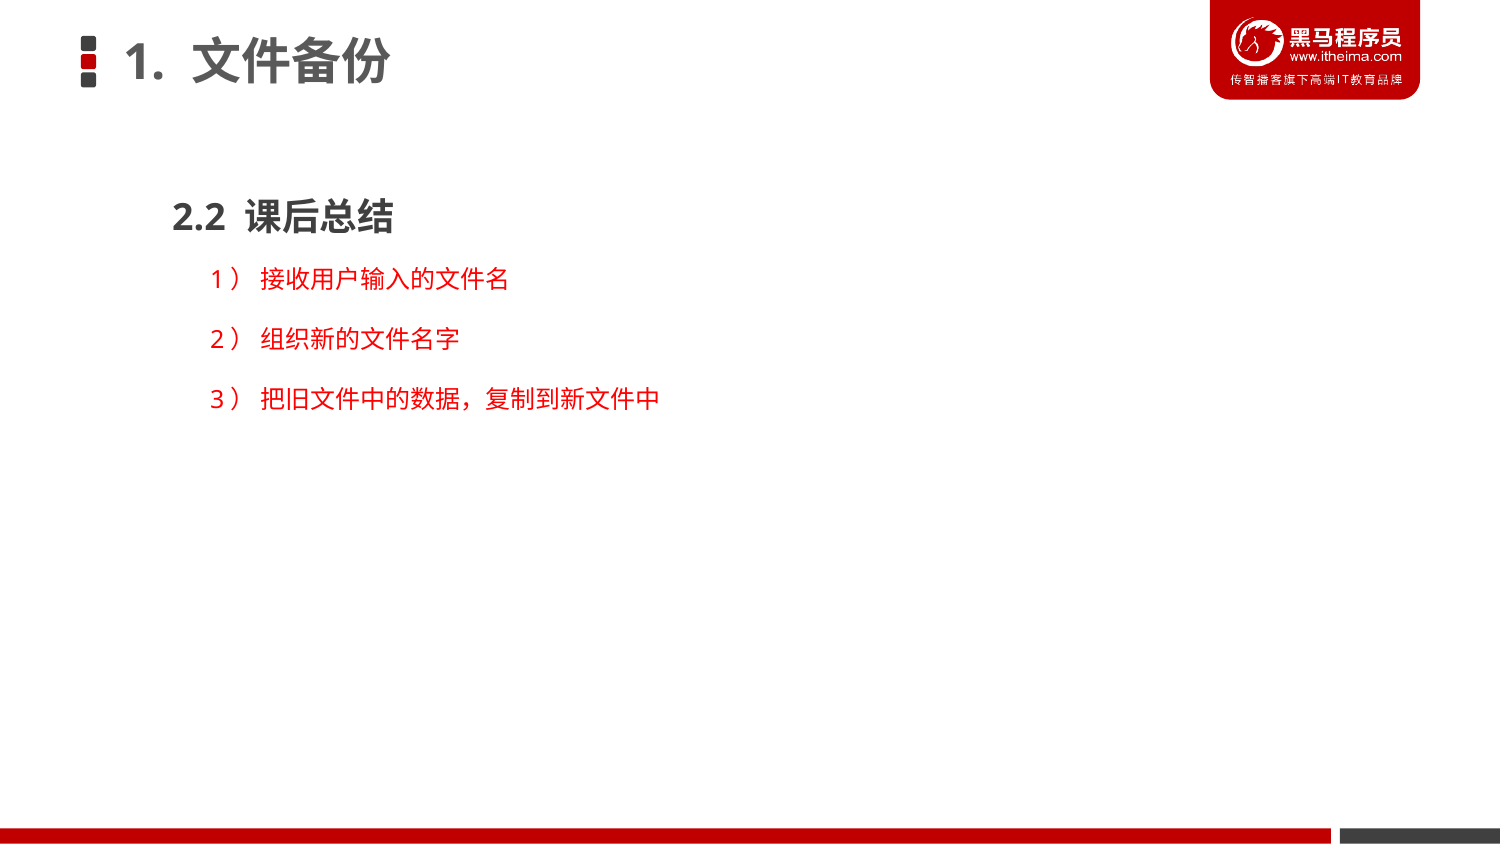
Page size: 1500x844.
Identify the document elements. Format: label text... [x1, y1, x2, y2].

text_box 1） 接收用户输入的文件名 2） 组织新的文件名字 3） 把旧文件中的数据，复制到新文件中 [195, 256, 676, 541]
picture [1212, 8, 1421, 94]
text_box 2.2 课后总结 [147, 185, 725, 246]
text_box 1. 文件备份 [112, 0, 996, 130]
